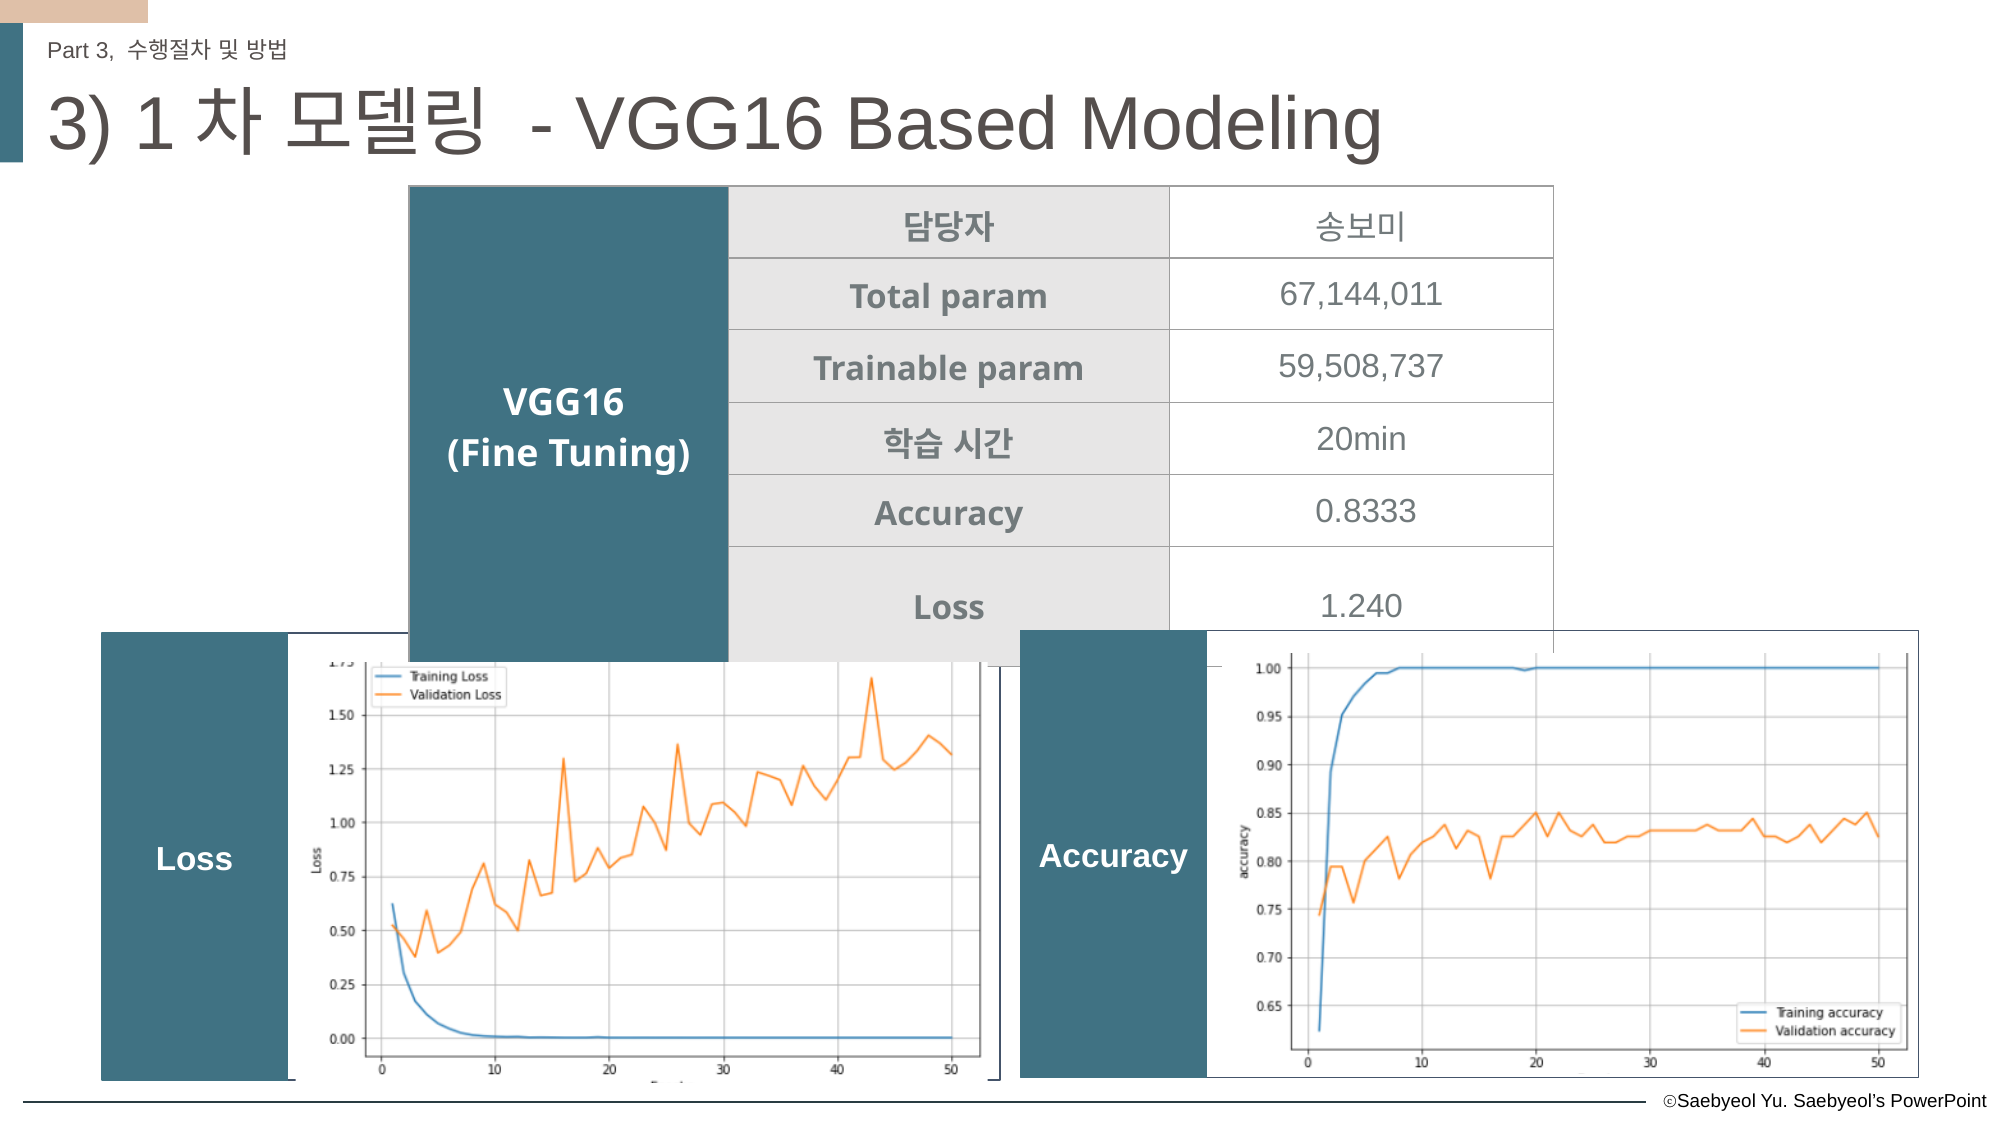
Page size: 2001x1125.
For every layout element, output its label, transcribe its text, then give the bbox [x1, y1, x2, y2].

table_cell Accuracy [729, 475, 1169, 546]
table_header VGG16 (Fine Tuning) [410, 187, 728, 631]
text_box 3) 1차 모델링 - VGG16 Based Modeling [32, 67, 1521, 172]
text_box [0, 23, 23, 163]
table_cell Loss [729, 547, 1169, 666]
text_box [101, 632, 1001, 1081]
table_cell 59,508,737 [1170, 330, 1553, 402]
table_header 송보미 [1170, 187, 1553, 257]
picture [1221, 653, 1915, 1074]
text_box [1020, 630, 1919, 1078]
text_box [0, 0, 148, 23]
table_cell 0.8333 [1170, 475, 1553, 546]
table_cell 1.240 [1170, 547, 1553, 628]
text_box Part 3, 수행절차 및 방법 [32, 28, 427, 67]
table_cell Total param [729, 259, 1169, 329]
table_cell Trainable param [729, 330, 1169, 402]
table_header 담당자 [729, 187, 1169, 257]
table_cell 학습 시간 [729, 403, 1169, 474]
picture [295, 662, 988, 1083]
table_cell 67,144,011 [1170, 259, 1553, 329]
table_cell 20min [1170, 403, 1553, 474]
